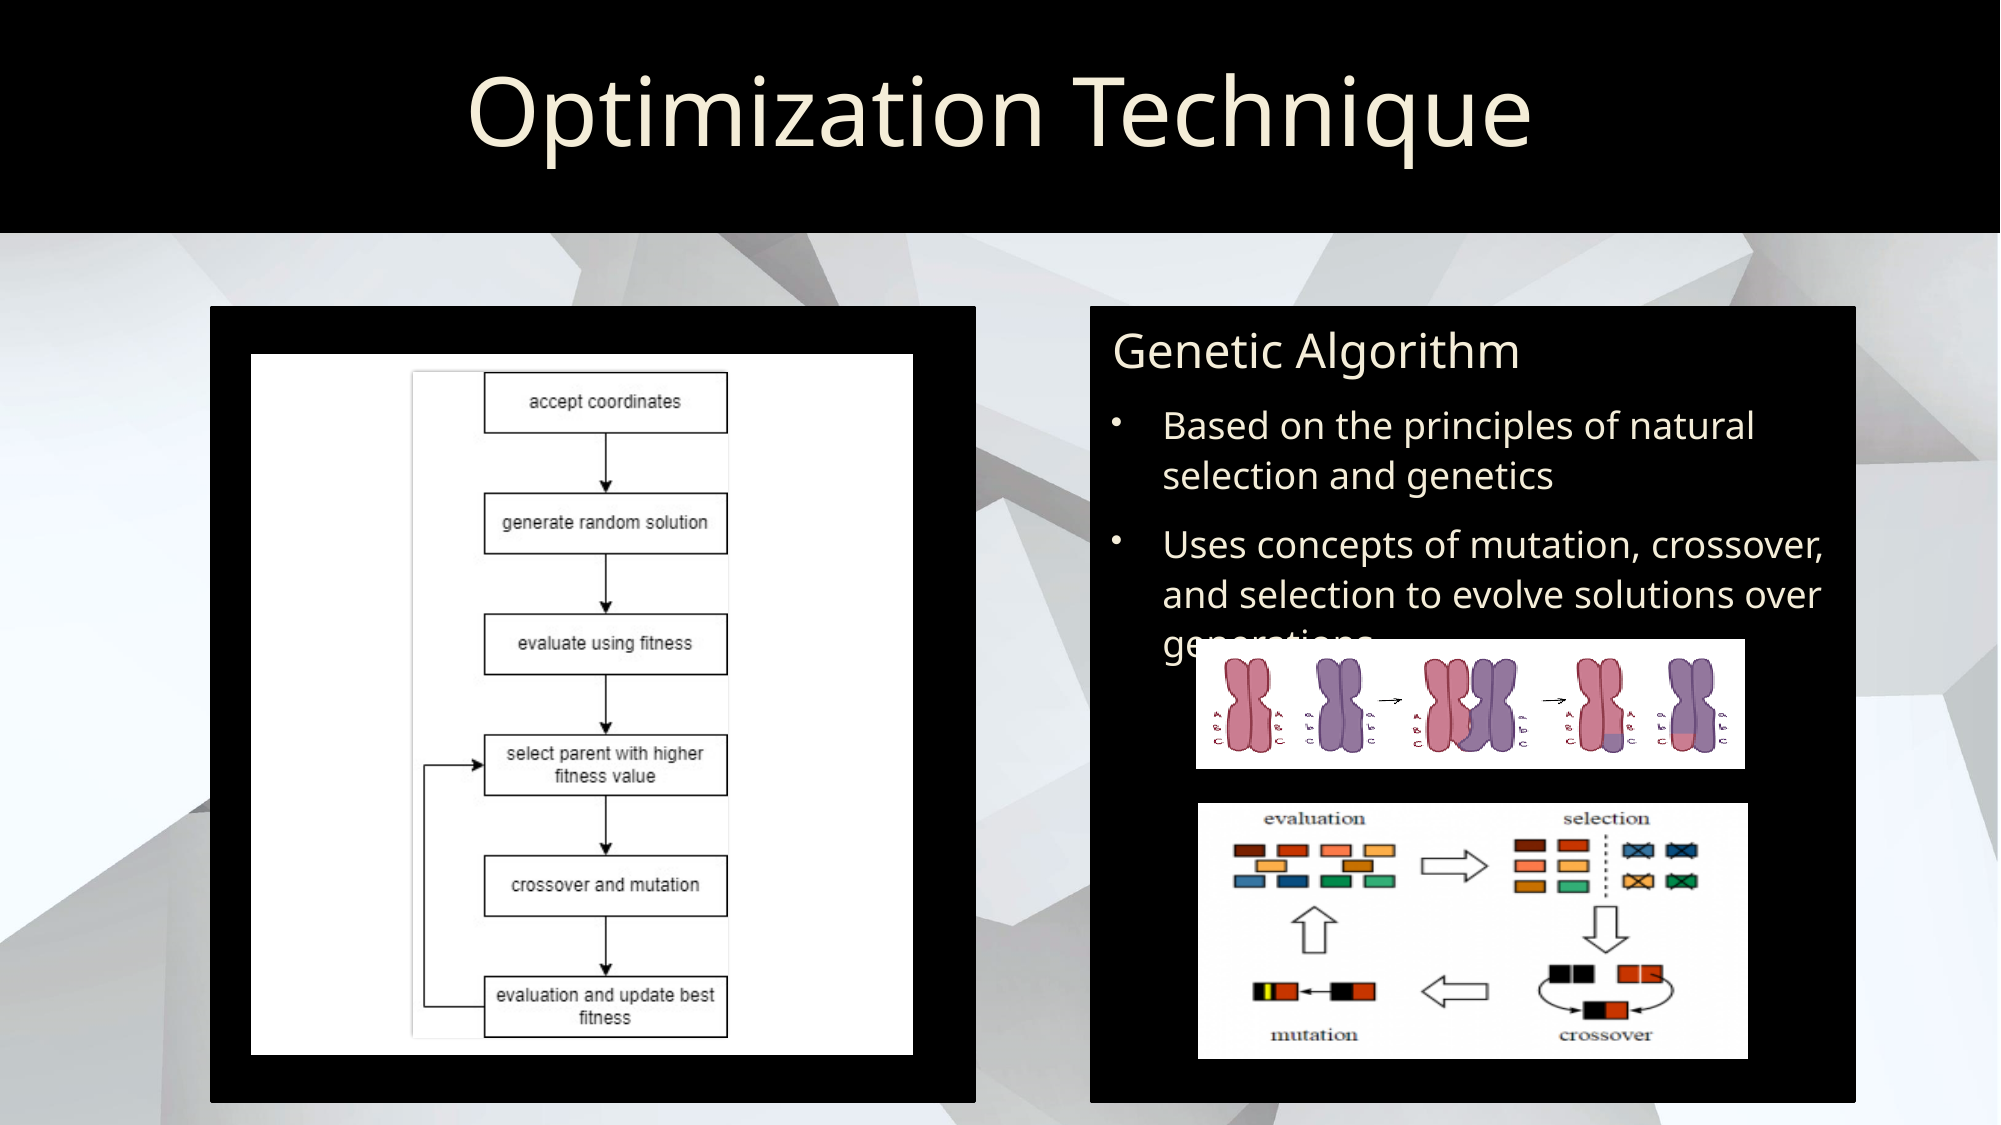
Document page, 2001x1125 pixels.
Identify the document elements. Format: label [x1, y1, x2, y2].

list [413, 371, 728, 1038]
picture [0, 0, 2000, 1125]
